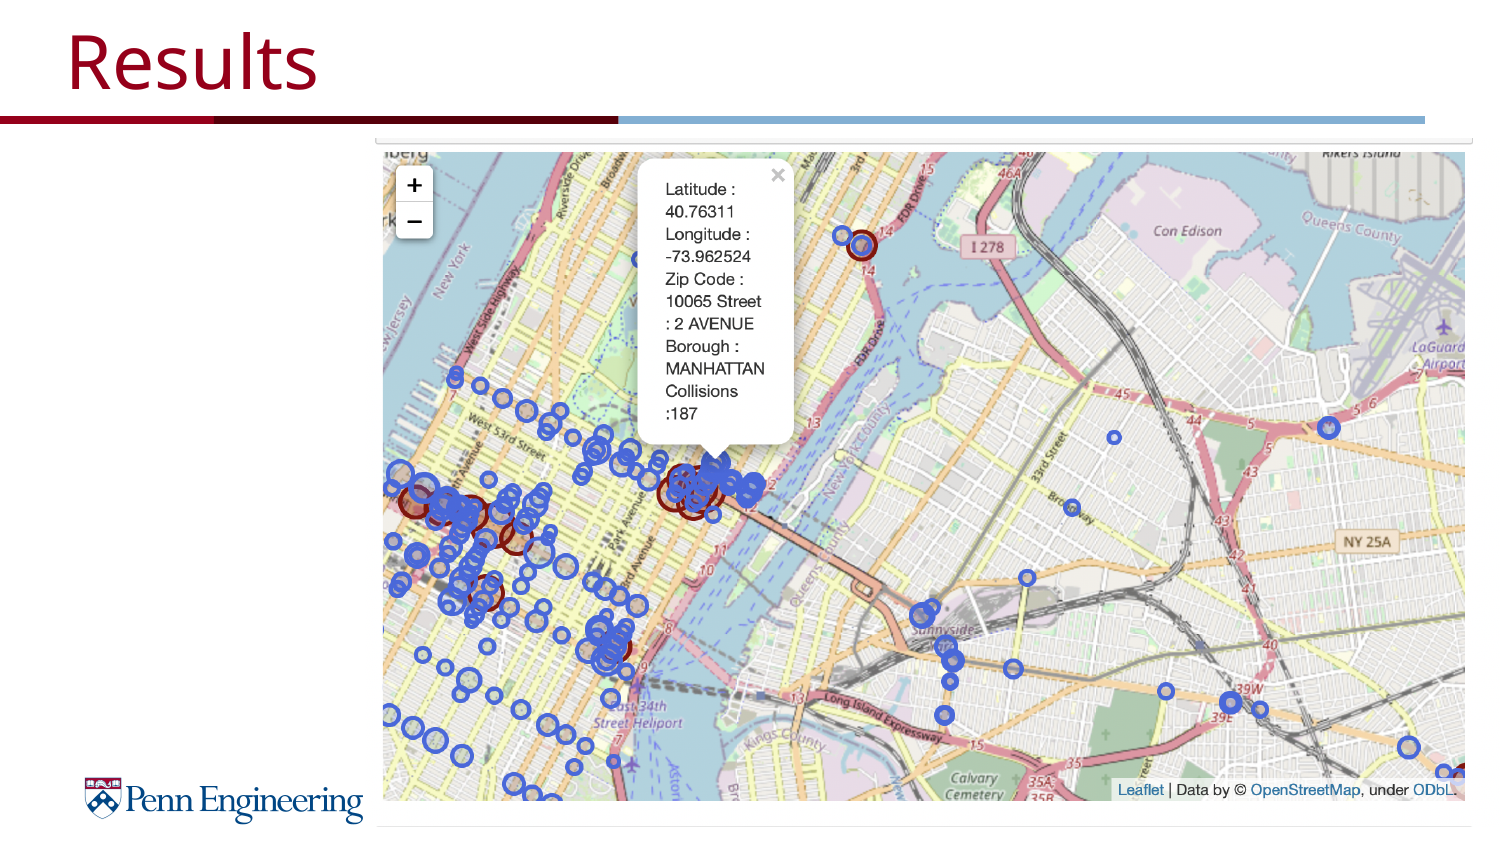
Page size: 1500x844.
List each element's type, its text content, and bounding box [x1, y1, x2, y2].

picture [75, 138, 1500, 828]
title Results [50, 2, 1401, 117]
